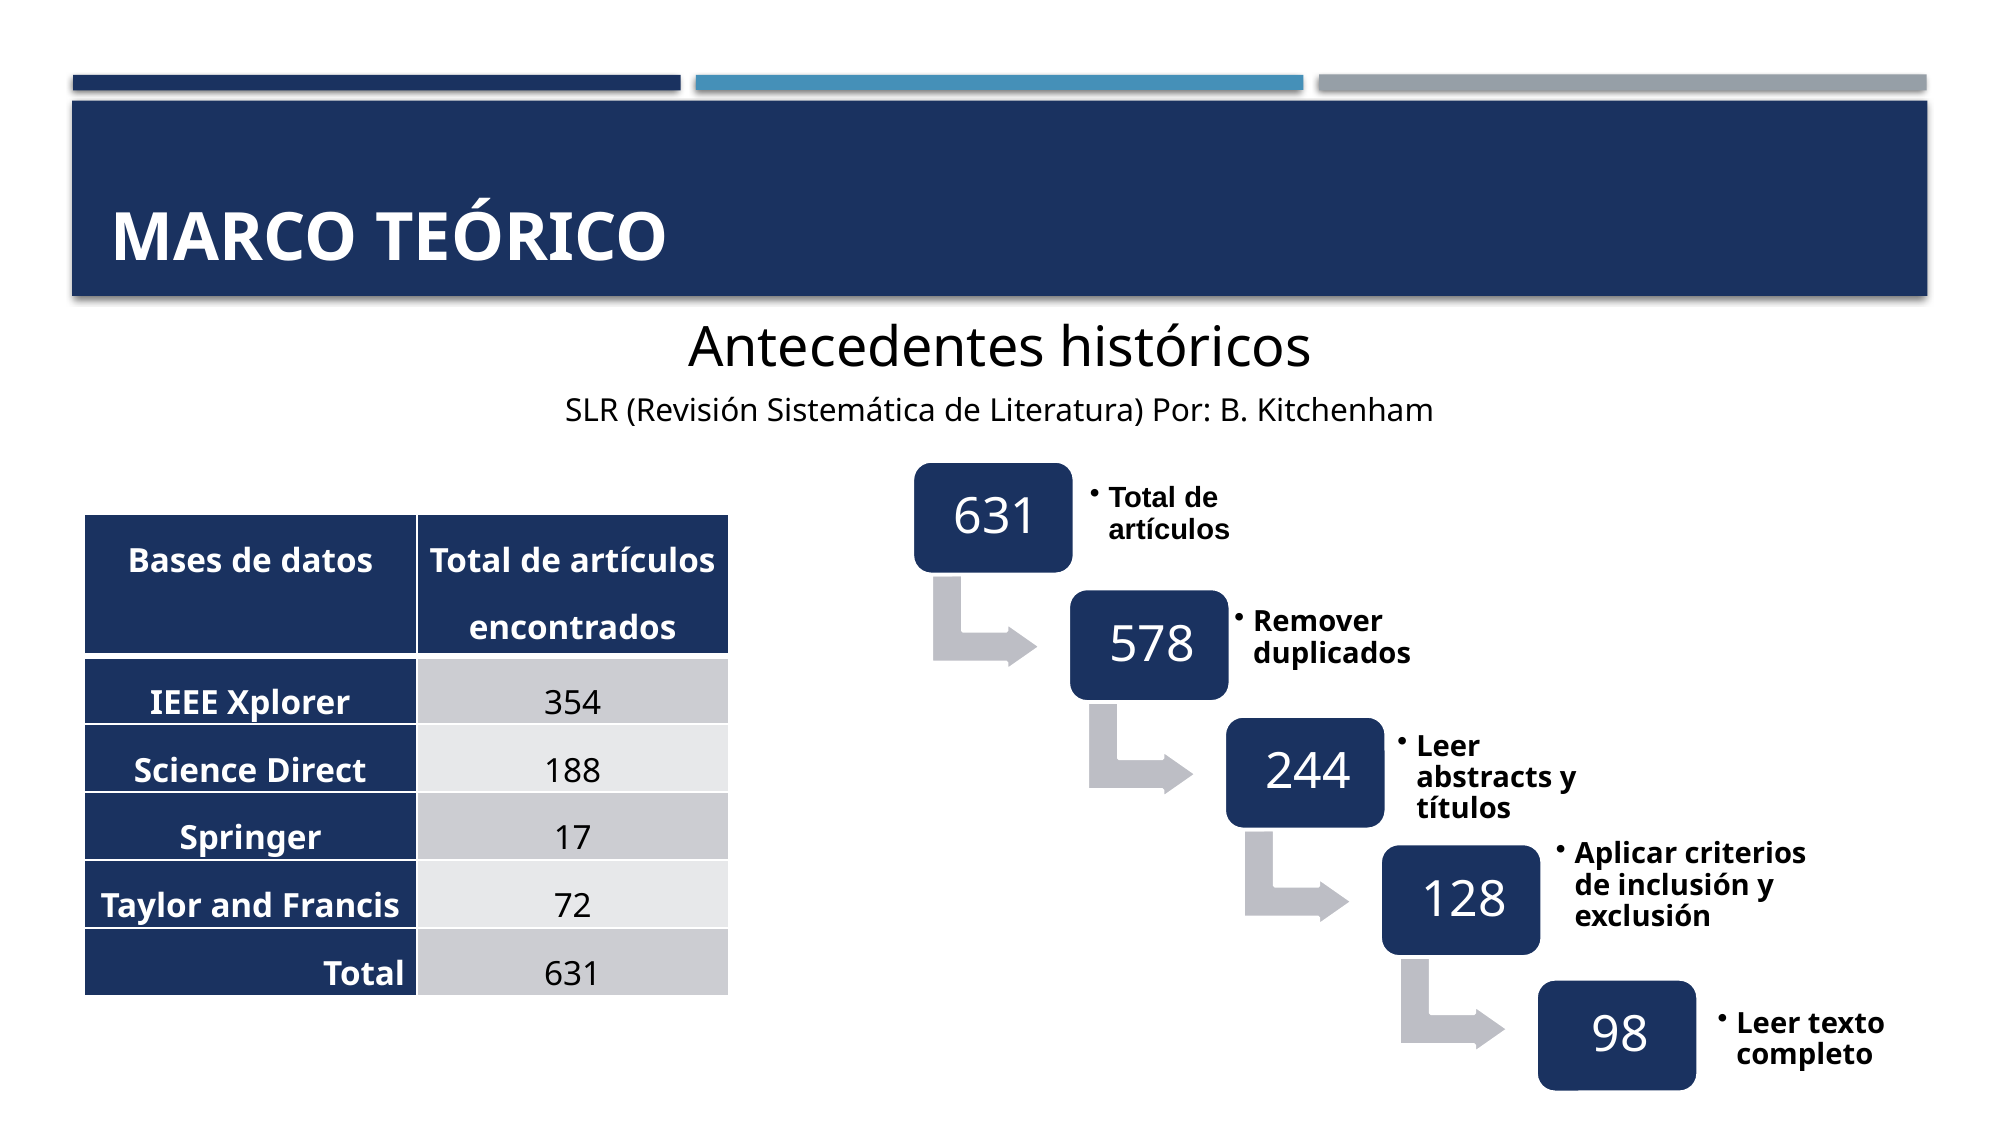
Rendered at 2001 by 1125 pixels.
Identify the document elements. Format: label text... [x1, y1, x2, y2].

table_cell 17 [418, 793, 728, 859]
title MARCO TEÓRICO [95, 115, 1905, 282]
table_cell Total [85, 929, 416, 995]
table_cell Science Direct [85, 725, 416, 791]
table_cell 631 [418, 929, 728, 995]
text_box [761, 456, 2000, 1105]
table_cell 354 [418, 659, 728, 723]
table_cell Taylor and Francis [85, 861, 416, 927]
table_header Bases de datos [85, 515, 416, 653]
table_header Total de artículos encontrados [418, 515, 728, 653]
table_cell 188 [418, 725, 728, 791]
table_cell 72 [418, 861, 728, 927]
table_cell Springer [85, 793, 416, 859]
text_box Antecedentes históricos SLR (Revisión Sistemática de Literatura) Por: B. Kitchenham [84, 303, 1916, 436]
table_cell IEEE Xplorer [85, 659, 416, 723]
